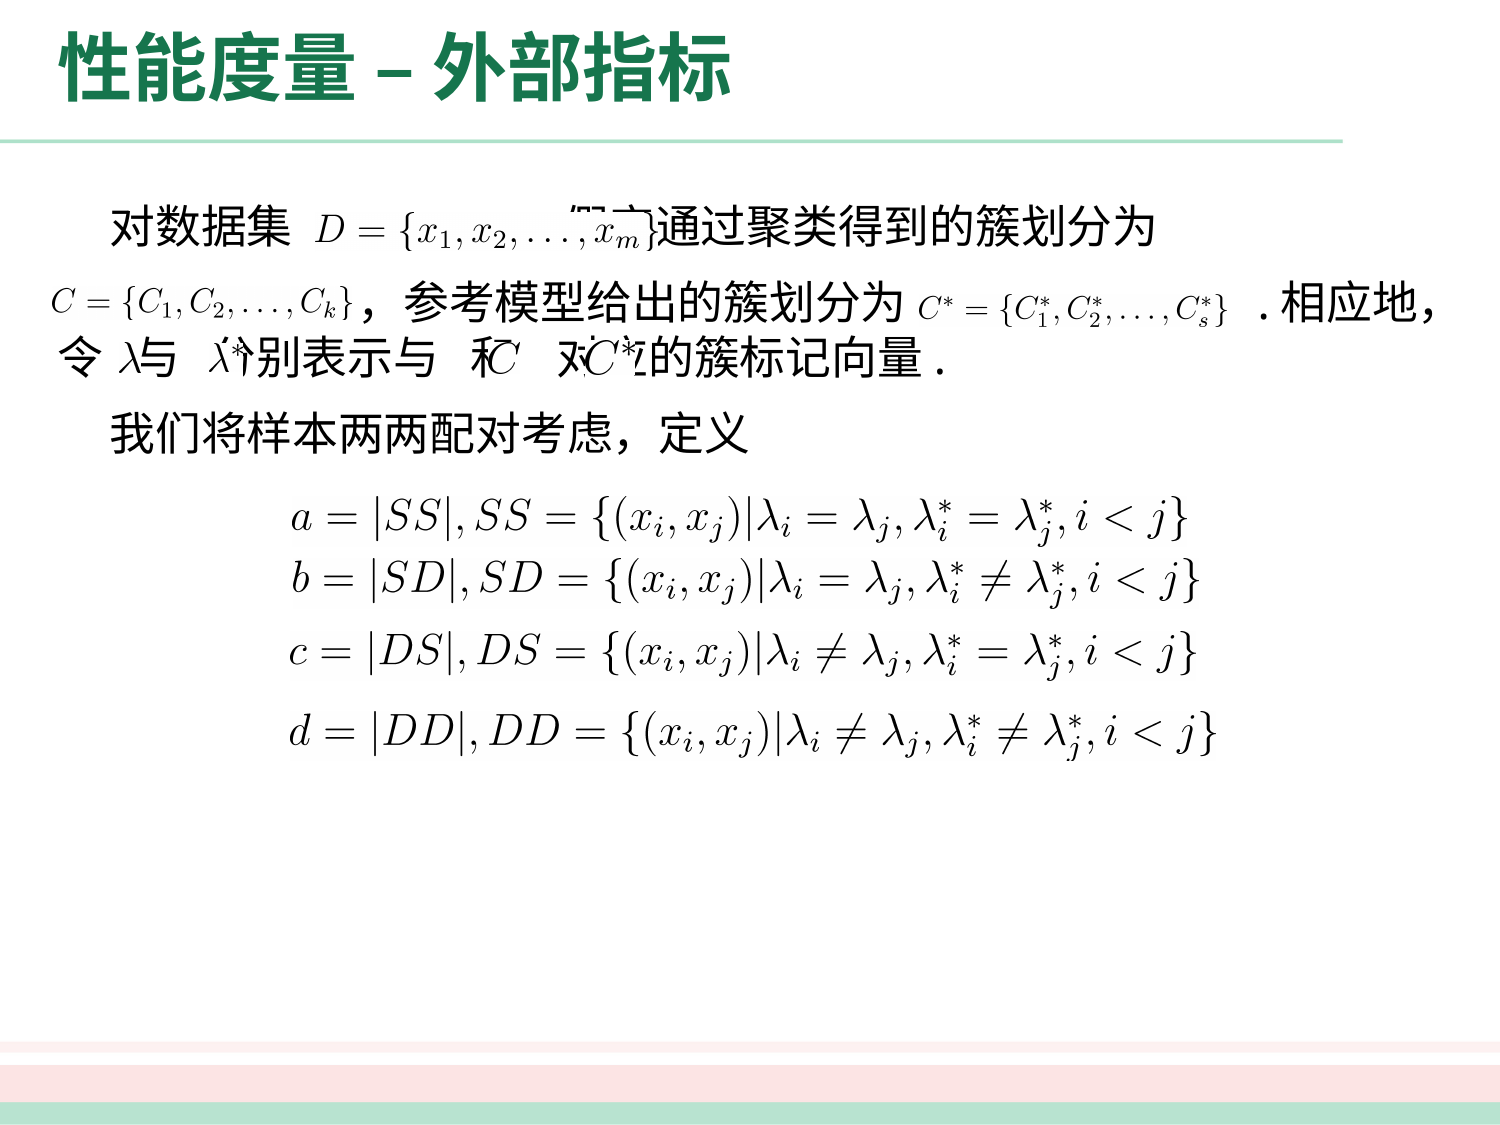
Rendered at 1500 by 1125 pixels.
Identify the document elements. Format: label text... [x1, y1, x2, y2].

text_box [290, 493, 1189, 553]
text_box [288, 627, 1198, 687]
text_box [486, 338, 522, 386]
title 性能度量 – 外部指标 [42, 7, 1337, 135]
picture [0, 0, 1500, 1125]
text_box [291, 555, 1201, 615]
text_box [288, 707, 1218, 767]
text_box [314, 209, 659, 255]
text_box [583, 336, 637, 387]
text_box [118, 338, 143, 384]
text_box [207, 340, 245, 382]
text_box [51, 283, 353, 324]
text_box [918, 291, 1228, 330]
list 对数据集 ，假定通过聚类得到的簇划分为 ，参考模型给出的簇划分为 .相应地，令 与 分别表示与 和 对应的簇标记向量. 我们将样本两两配对考虑，定义 [42, 190, 1457, 999]
